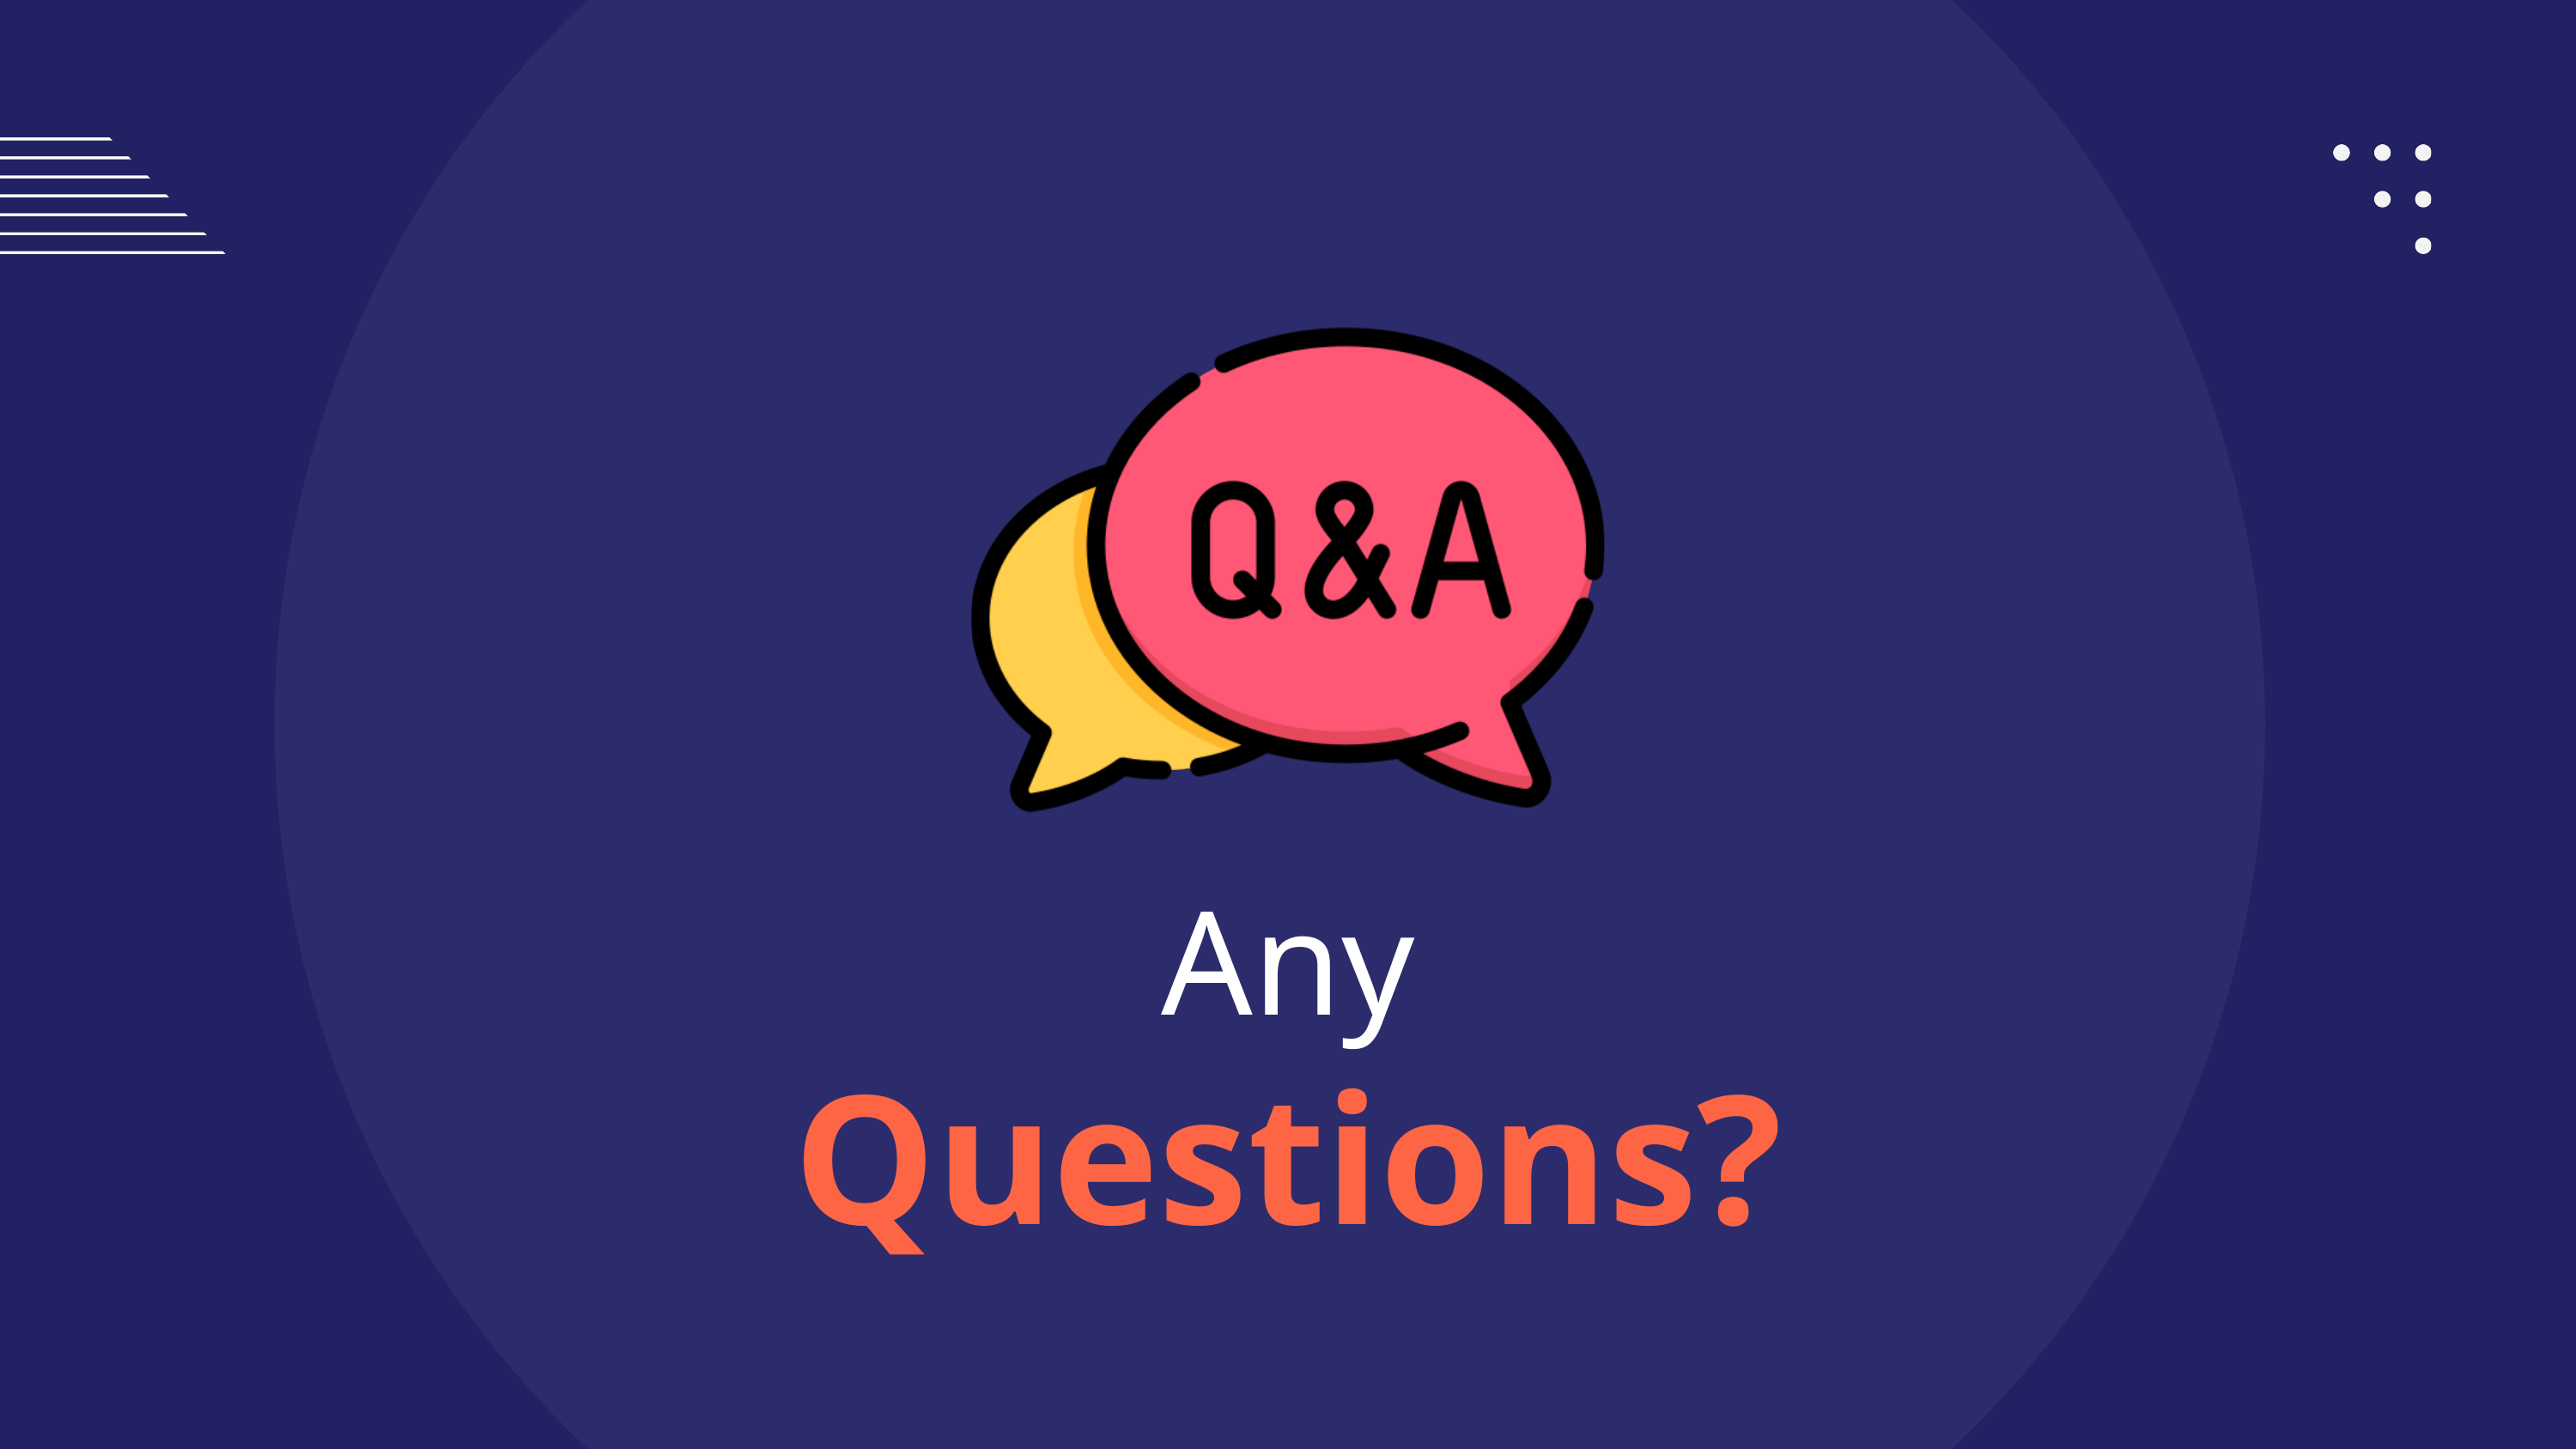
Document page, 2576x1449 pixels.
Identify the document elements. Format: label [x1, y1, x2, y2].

text_box [0, 137, 226, 254]
text_box [274, 0, 2266, 1449]
text_box [2333, 144, 2432, 254]
